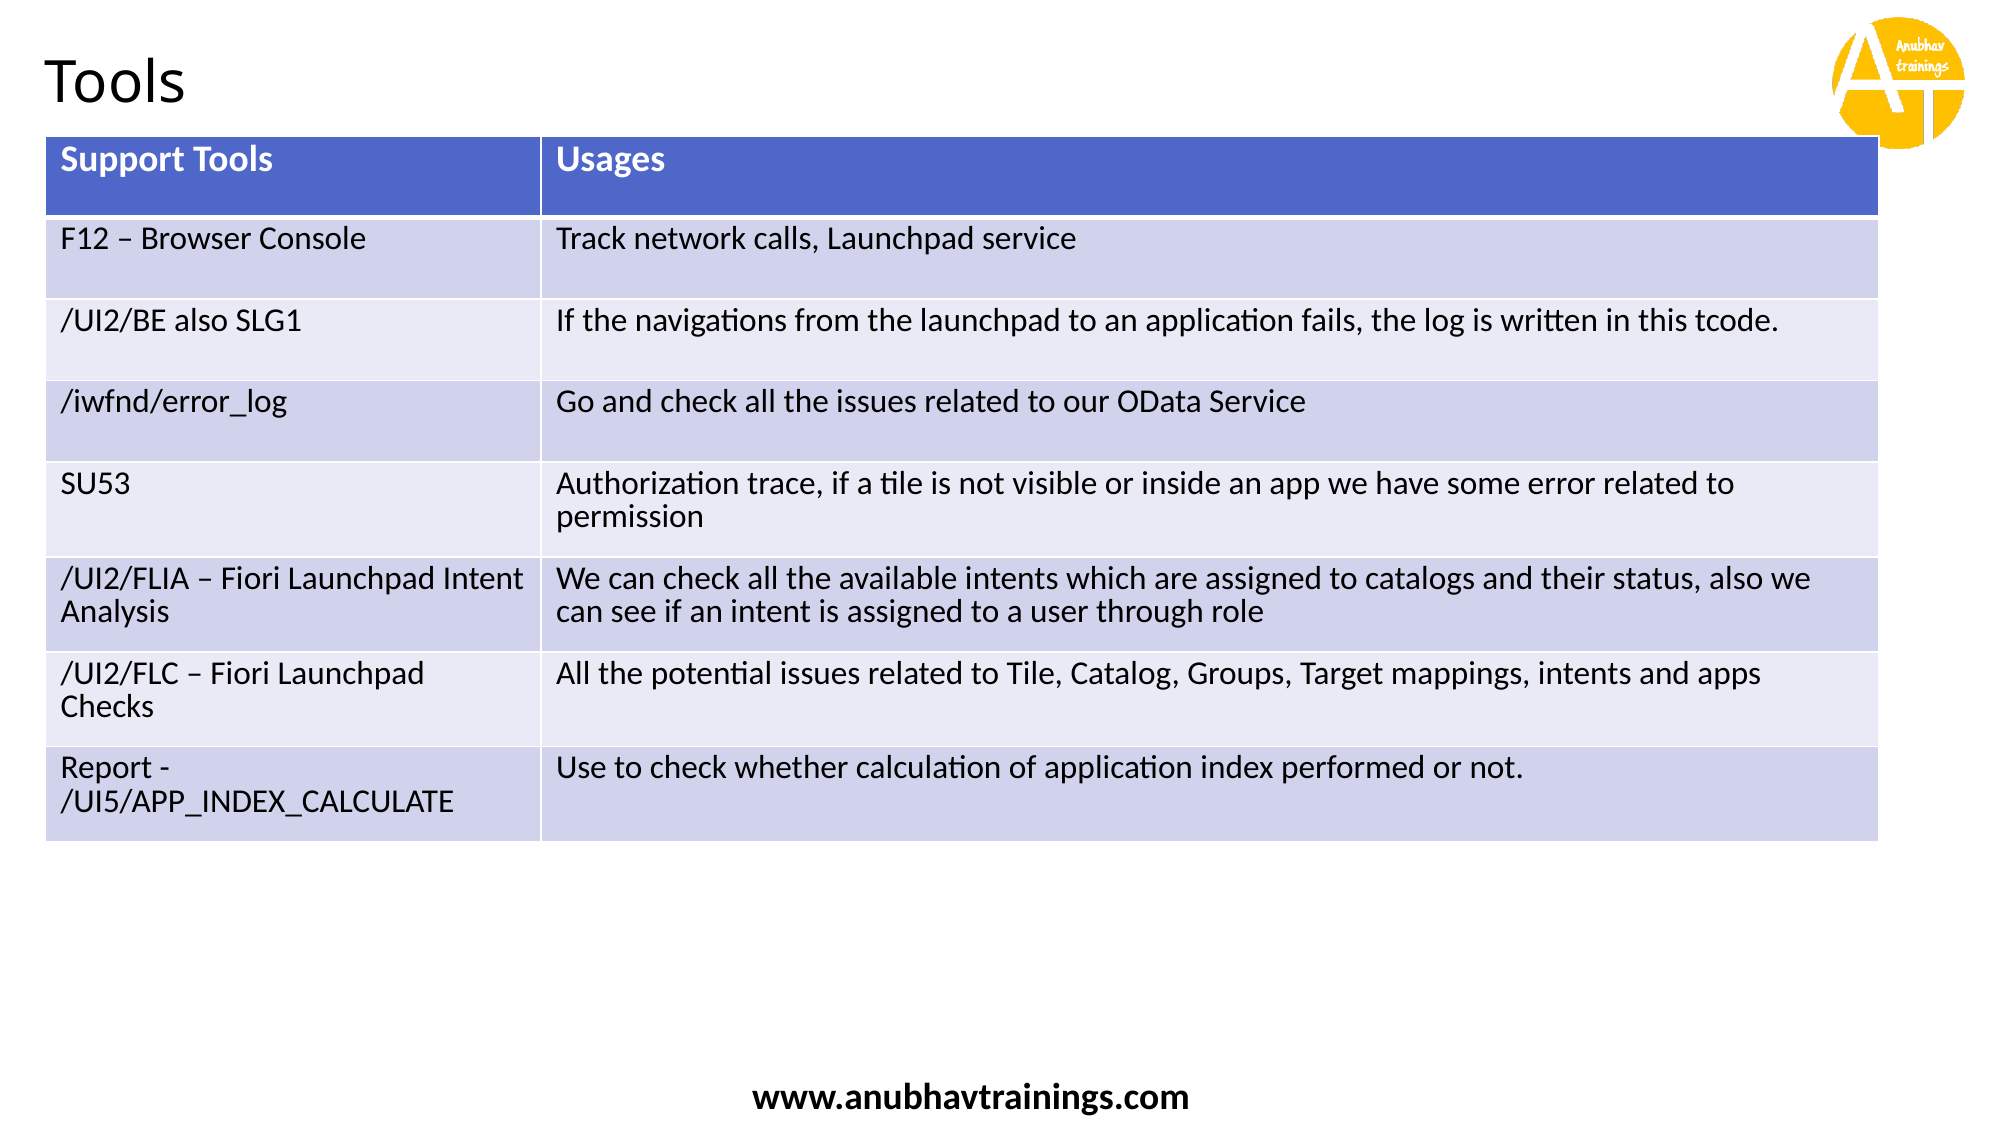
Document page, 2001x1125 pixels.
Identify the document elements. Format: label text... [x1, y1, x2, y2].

picture [1819, 8, 1972, 160]
table_cell If the navigations from the launchpad to an application fails, the log is written in this tcode. [542, 300, 1878, 380]
text_box Tools [24, 21, 1819, 138]
table_header Usages [542, 137, 1878, 215]
table_cell /UI2/FLC – Fiori Launchpad Checks [46, 653, 540, 746]
table_cell We can check all the available intents which are assigned to catalogs and their status, also we can see if an intent is assigned to a user through role [542, 558, 1878, 651]
table_cell SU53 [46, 463, 540, 556]
text_box www.anubhavtrainings.com [737, 1064, 1320, 1125]
table_cell Track network calls, Launchpad service [542, 220, 1878, 298]
table_cell Authorization trace, if a tile is not visible or inside an app we have some error related to permission [542, 463, 1878, 556]
table_cell /iwfnd/error_log [46, 381, 540, 461]
table_cell All the potential issues related to Tile, Catalog, Groups, Target mappings, intents and apps [542, 653, 1878, 746]
table_cell F12 – Browser Console [46, 220, 540, 298]
table_cell Go and check all the issues related to our OData Service [542, 381, 1878, 461]
table_cell /UI2/FLIA – Fiori Launchpad Intent Analysis [46, 558, 540, 651]
table_cell Report - /UI5/APP_INDEX_CALCULATE [46, 747, 540, 841]
table_header Support Tools [46, 137, 540, 215]
table_cell Use to check whether calculation of application index performed or not. [542, 747, 1878, 841]
table_cell /UI2/BE also SLG1 [46, 300, 540, 380]
